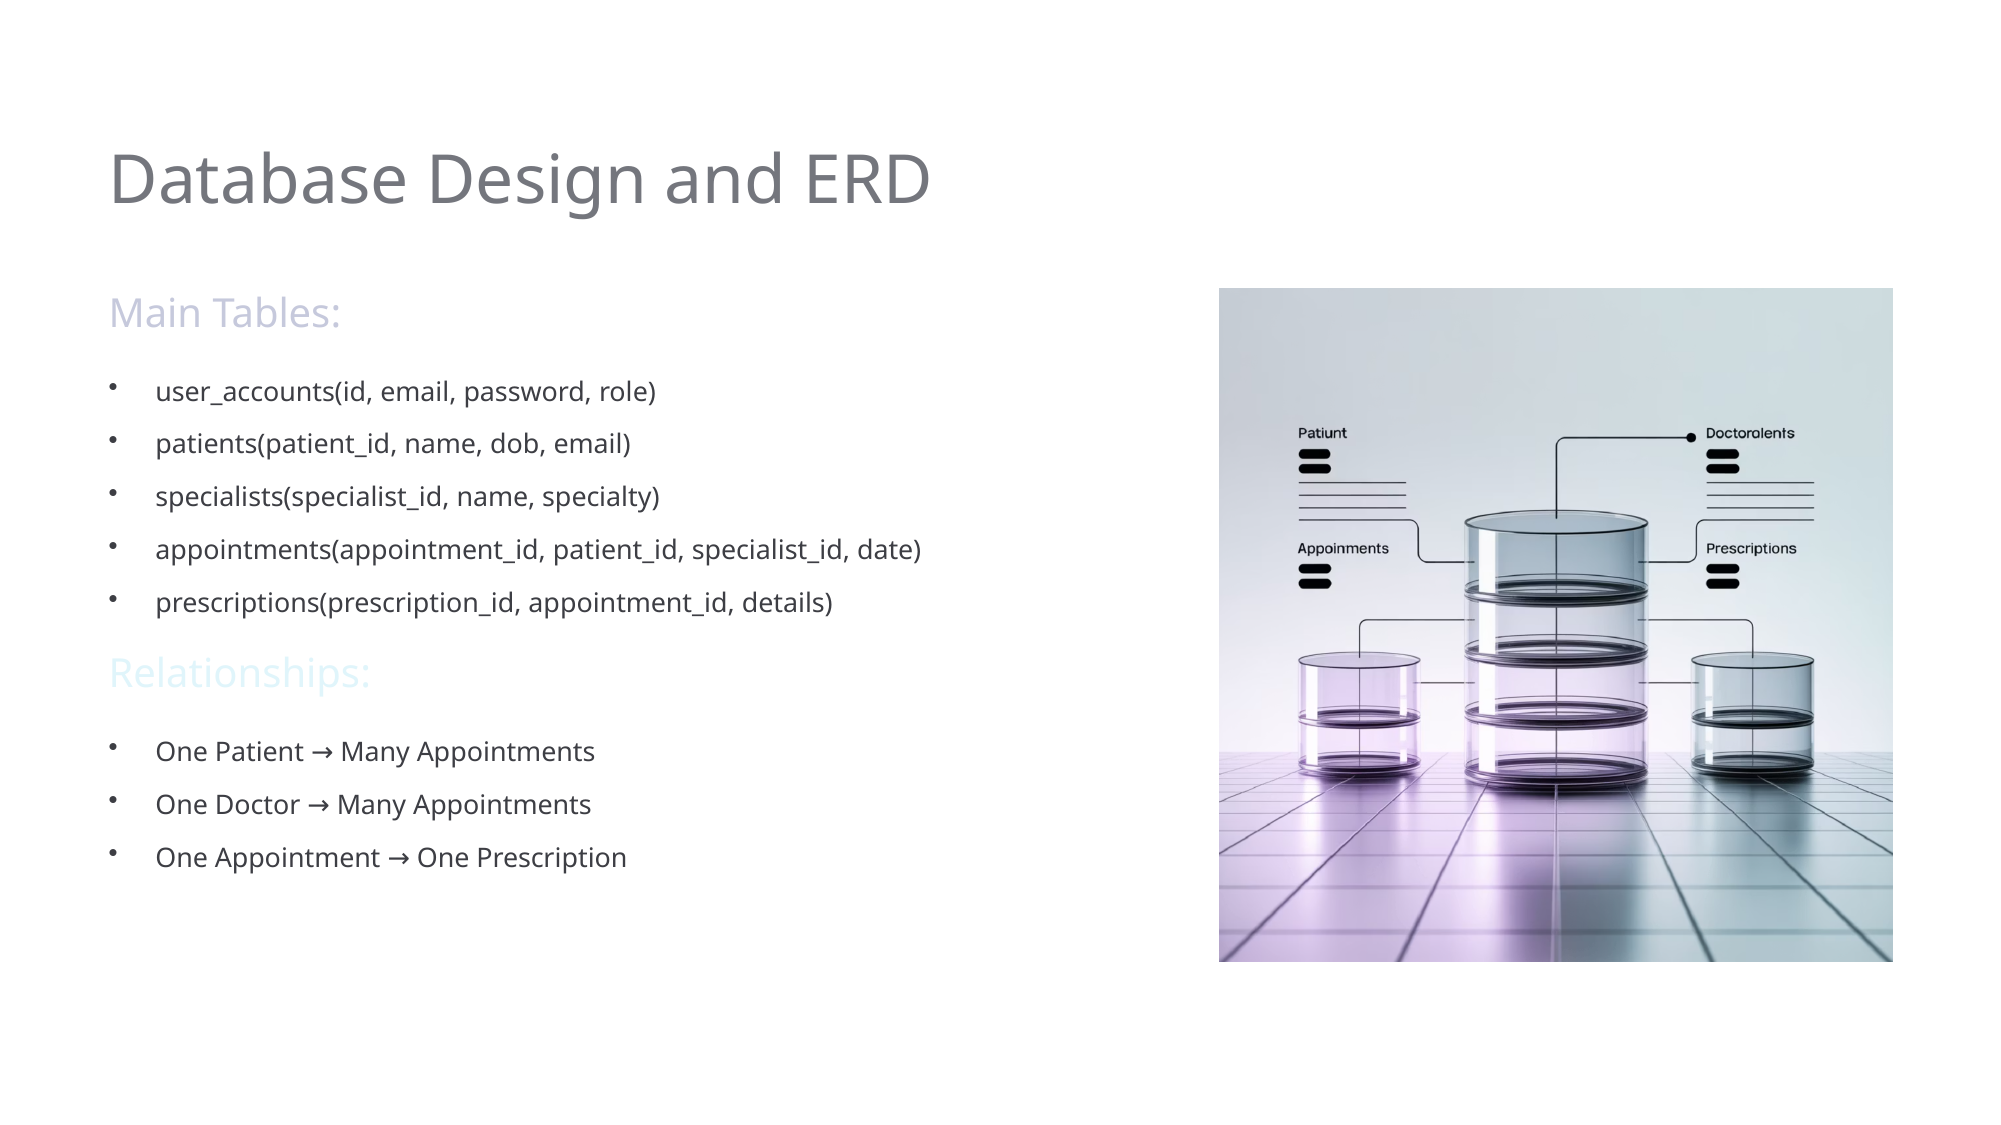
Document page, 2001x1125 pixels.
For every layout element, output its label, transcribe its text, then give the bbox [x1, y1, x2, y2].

text_box One Appointment → One Prescription [108, 828, 1152, 873]
text_box Database Design and ERD [108, 132, 1017, 218]
text_box One Patient → Many Appointments [108, 723, 1152, 767]
text_box patients(patient_id, name, dob, email) [108, 415, 1152, 460]
text_box appointments(appointment_id, patient_id, specialist_id, date) [108, 521, 1152, 566]
text_box specialists(specialist_id, name, specialty) [108, 468, 1152, 513]
text_box user_accounts(id, email, password, role) [108, 363, 1152, 407]
text_box Relationships: [108, 645, 516, 696]
text_box Main Tables: [108, 285, 516, 336]
text_box prescriptions(prescription_id, appointment_id, details) [108, 574, 1152, 619]
picture [1218, 287, 1893, 963]
text_box One Doctor → Many Appointments [108, 776, 1152, 820]
